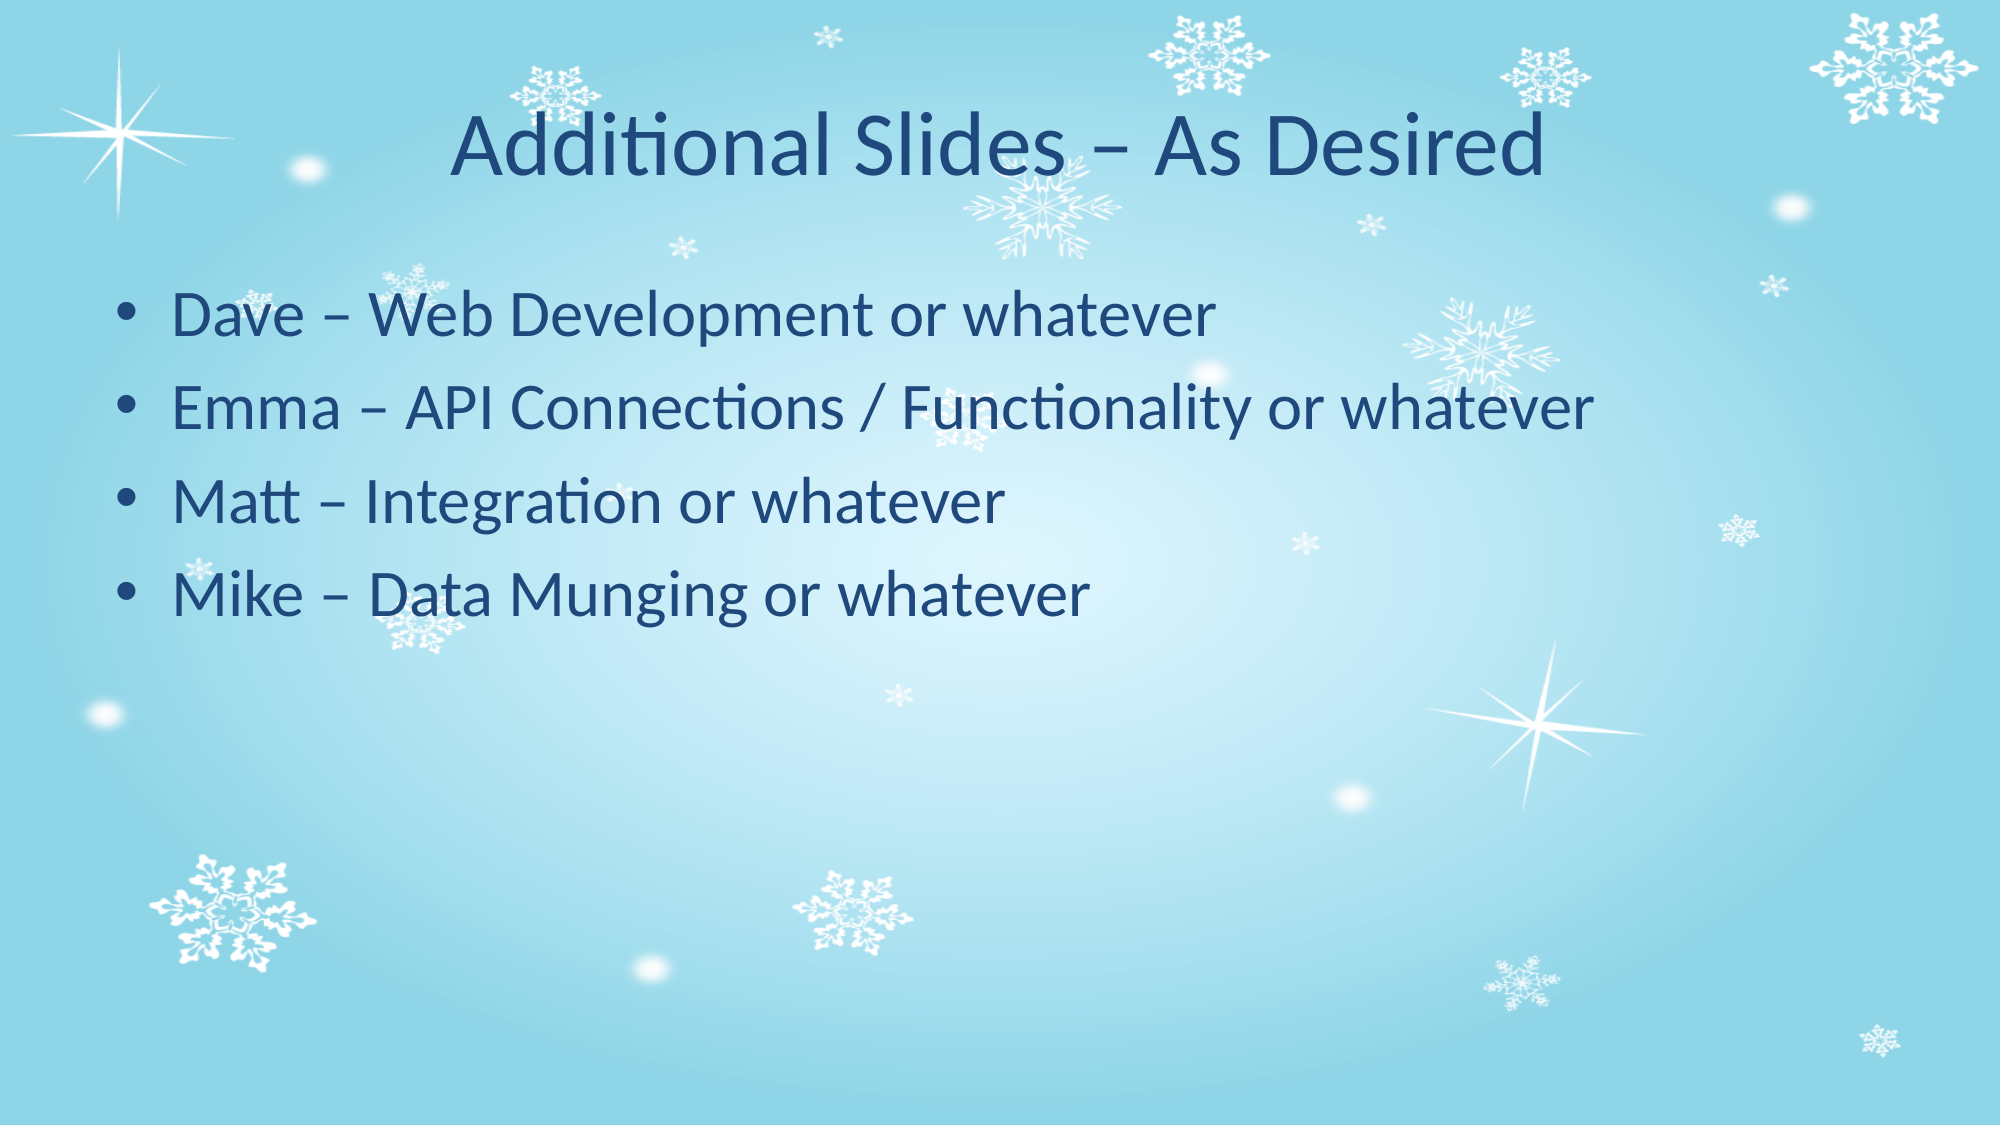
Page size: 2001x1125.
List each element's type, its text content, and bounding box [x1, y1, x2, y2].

list Dave – Web Development or whatever Emma – API Connections / Functionality or whatever Matt – Integration or whatever Mike – Data Munging or whatever [99, 262, 1900, 1005]
title Additional Slides – As Desired [99, 45, 1900, 233]
picture [0, 0, 2000, 1125]
